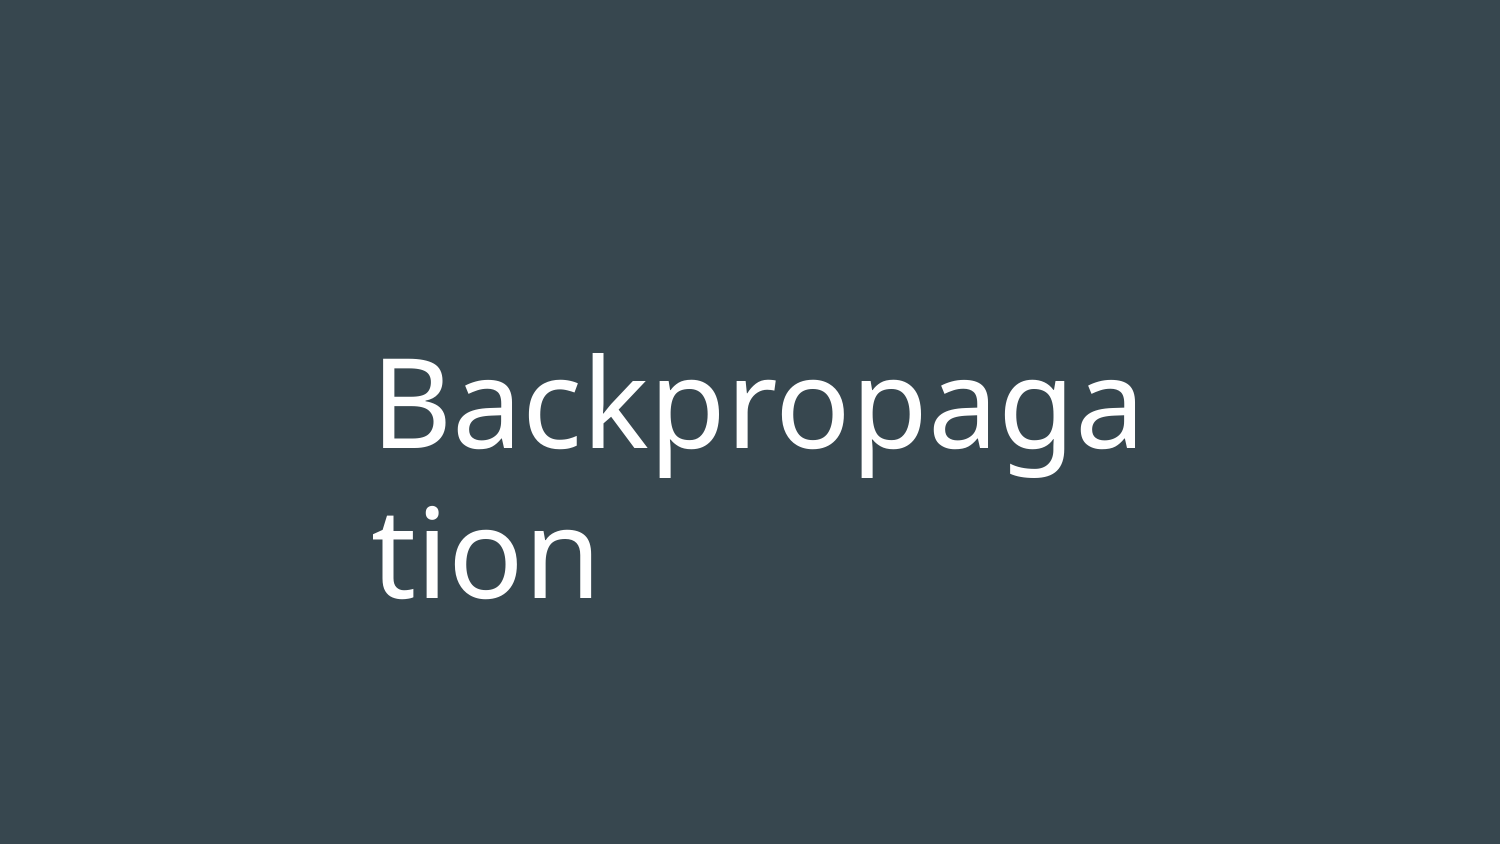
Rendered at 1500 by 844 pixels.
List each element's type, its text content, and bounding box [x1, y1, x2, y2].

title Backpropagation [356, 308, 1195, 535]
